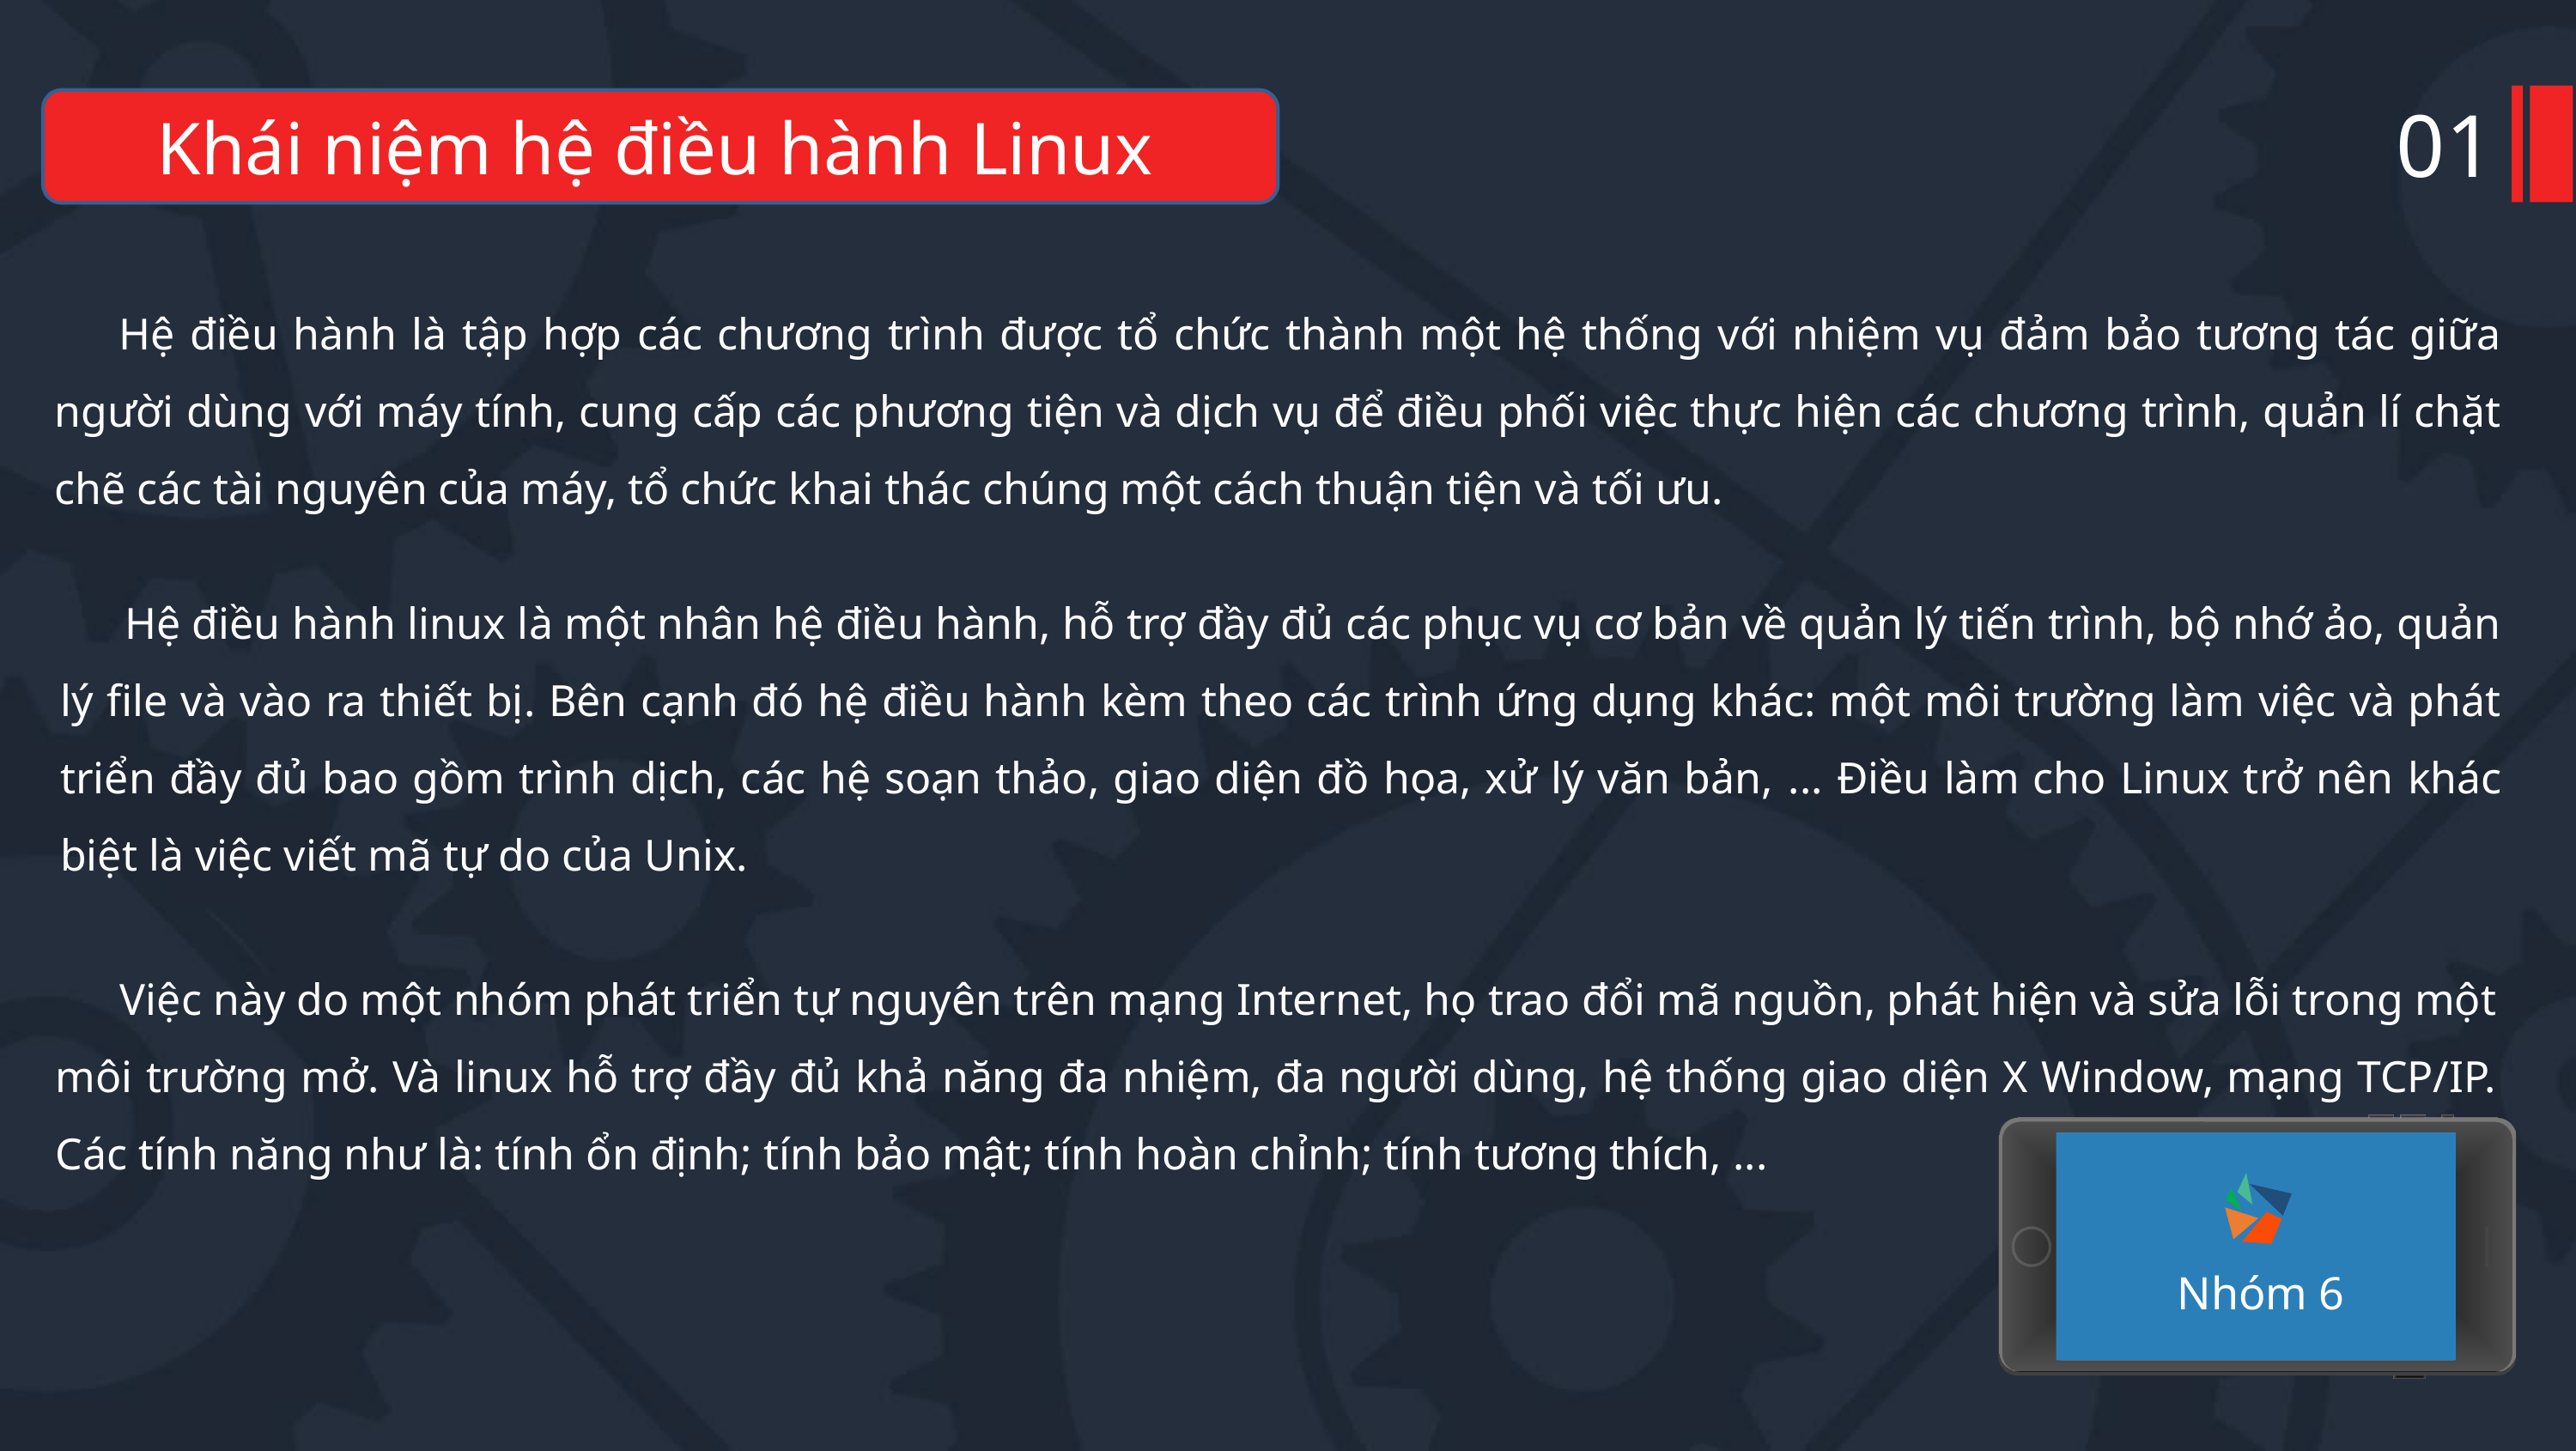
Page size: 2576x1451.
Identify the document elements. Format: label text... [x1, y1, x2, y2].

text_box 01 [2384, 85, 2518, 201]
text_box [2528, 83, 2575, 203]
text_box Khái niệm hệ điều hành Linux [53, 102, 1257, 189]
text_box Việc này do một nhóm phát triển tự nguyên trên mạng Internet, họ trao đổi mã nguồn, phát hiện và sửa lỗi trong một môi trường mở. Và linux hỗ trợ đầy đủ khả năng đa nhiệm, đa người dùng, hệ thống giao diện X Window, mạng TCP/IP. Các tính năng như là: tính ổn định; tính bảo mật; tính hoàn chỉnh; tính tương thích, ... [42, 939, 2511, 1256]
text_box Hệ điều hành là tập hợp các chương trình được tổ chức thành một hệ thống với nhiệm vụ đảm bảo tương tác giữa người dùng với máy tính, cung cấp các phương tiện và dịch vụ để điều phối việc thực hiện các chương trình, quản lí chặt chẽ các tài nguyên của máy, tổ chức khai thác chúng một cách thuận tiện và tối ưu. [41, 274, 2516, 537]
text_box Hệ điều hành linux là một nhân hệ điều hành, hỗ trợ đầy đủ các phục vụ cơ bản về quản lý tiến trình, bộ nhớ ảo, quản lý file và vào ra thiết bị. Bên cạnh đó hệ điều hành kèm theo các trình ứng dụng khác: một môi trường làm việc và phát triển đầy đủ bao gồm trình dịch, các hệ soạn thảo, giao diện đồ họa, xử lý văn bản, ... Điều làm cho Linux trở nên khác biệt là việc viết mã tự do của Unix. [47, 564, 2516, 914]
text_box [40, 88, 1280, 205]
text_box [1998, 1114, 2576, 1451]
text_box [2510, 83, 2524, 203]
picture [0, 0, 2576, 1451]
